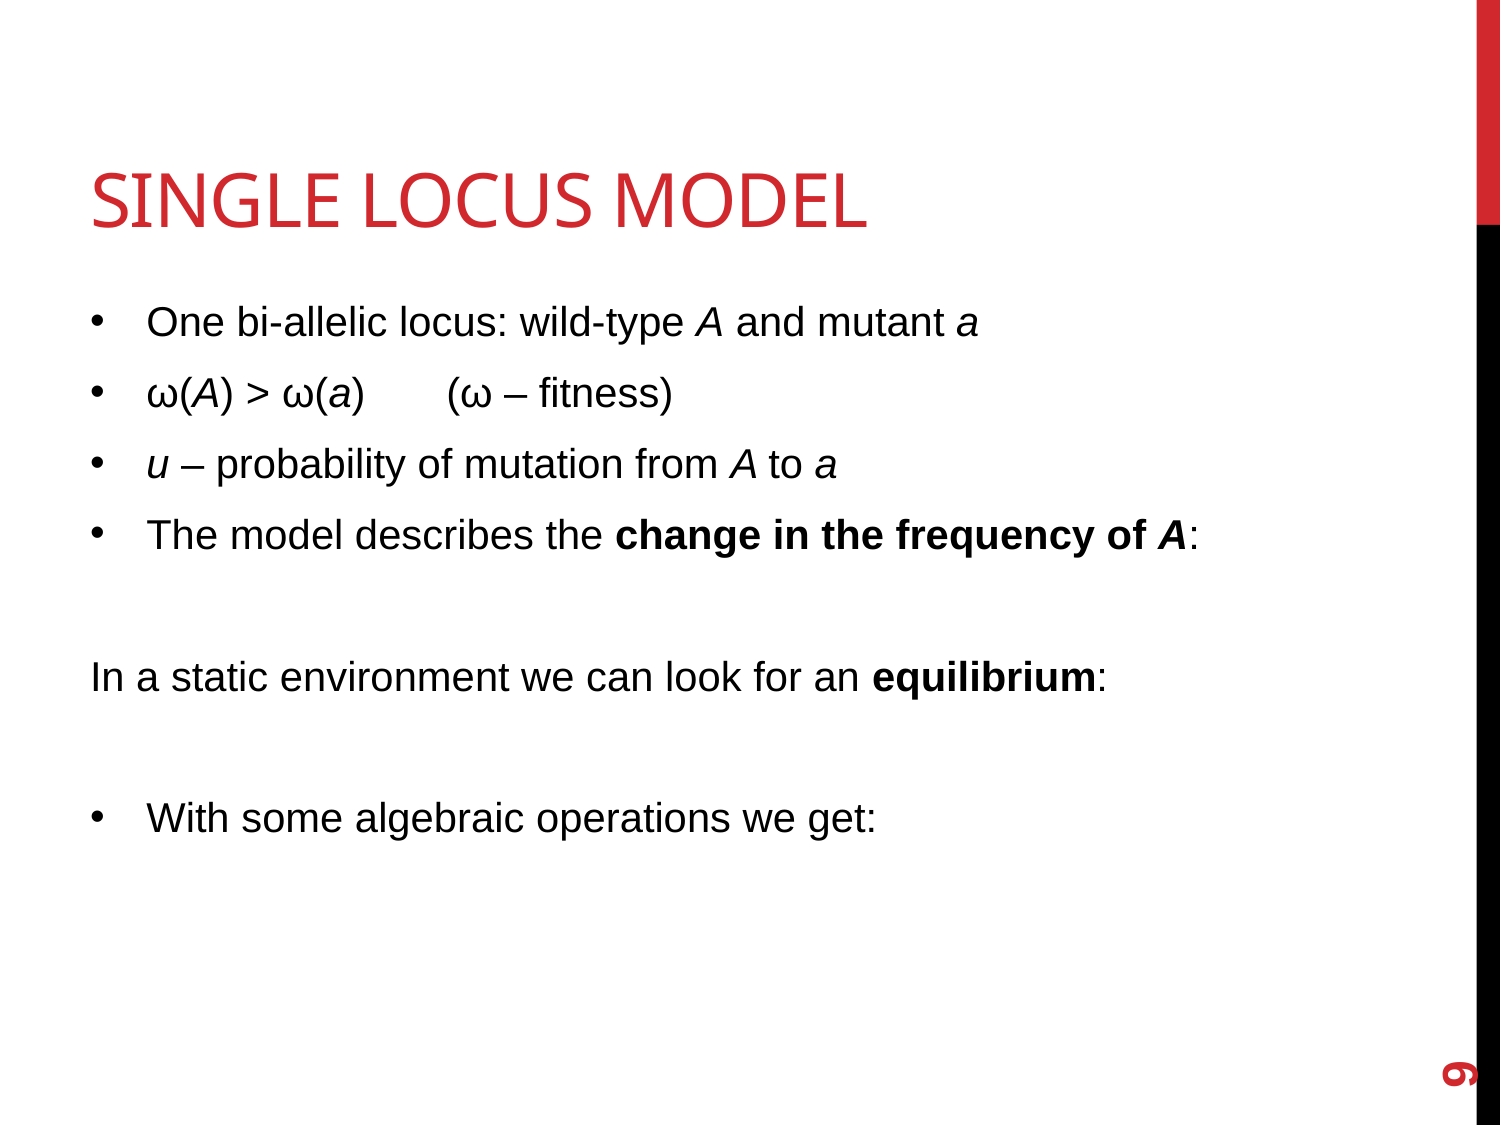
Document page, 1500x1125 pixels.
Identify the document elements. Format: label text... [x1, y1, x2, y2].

title Single locus model [75, 25, 1025, 250]
slide_number 9 [1427, 887, 1488, 1104]
